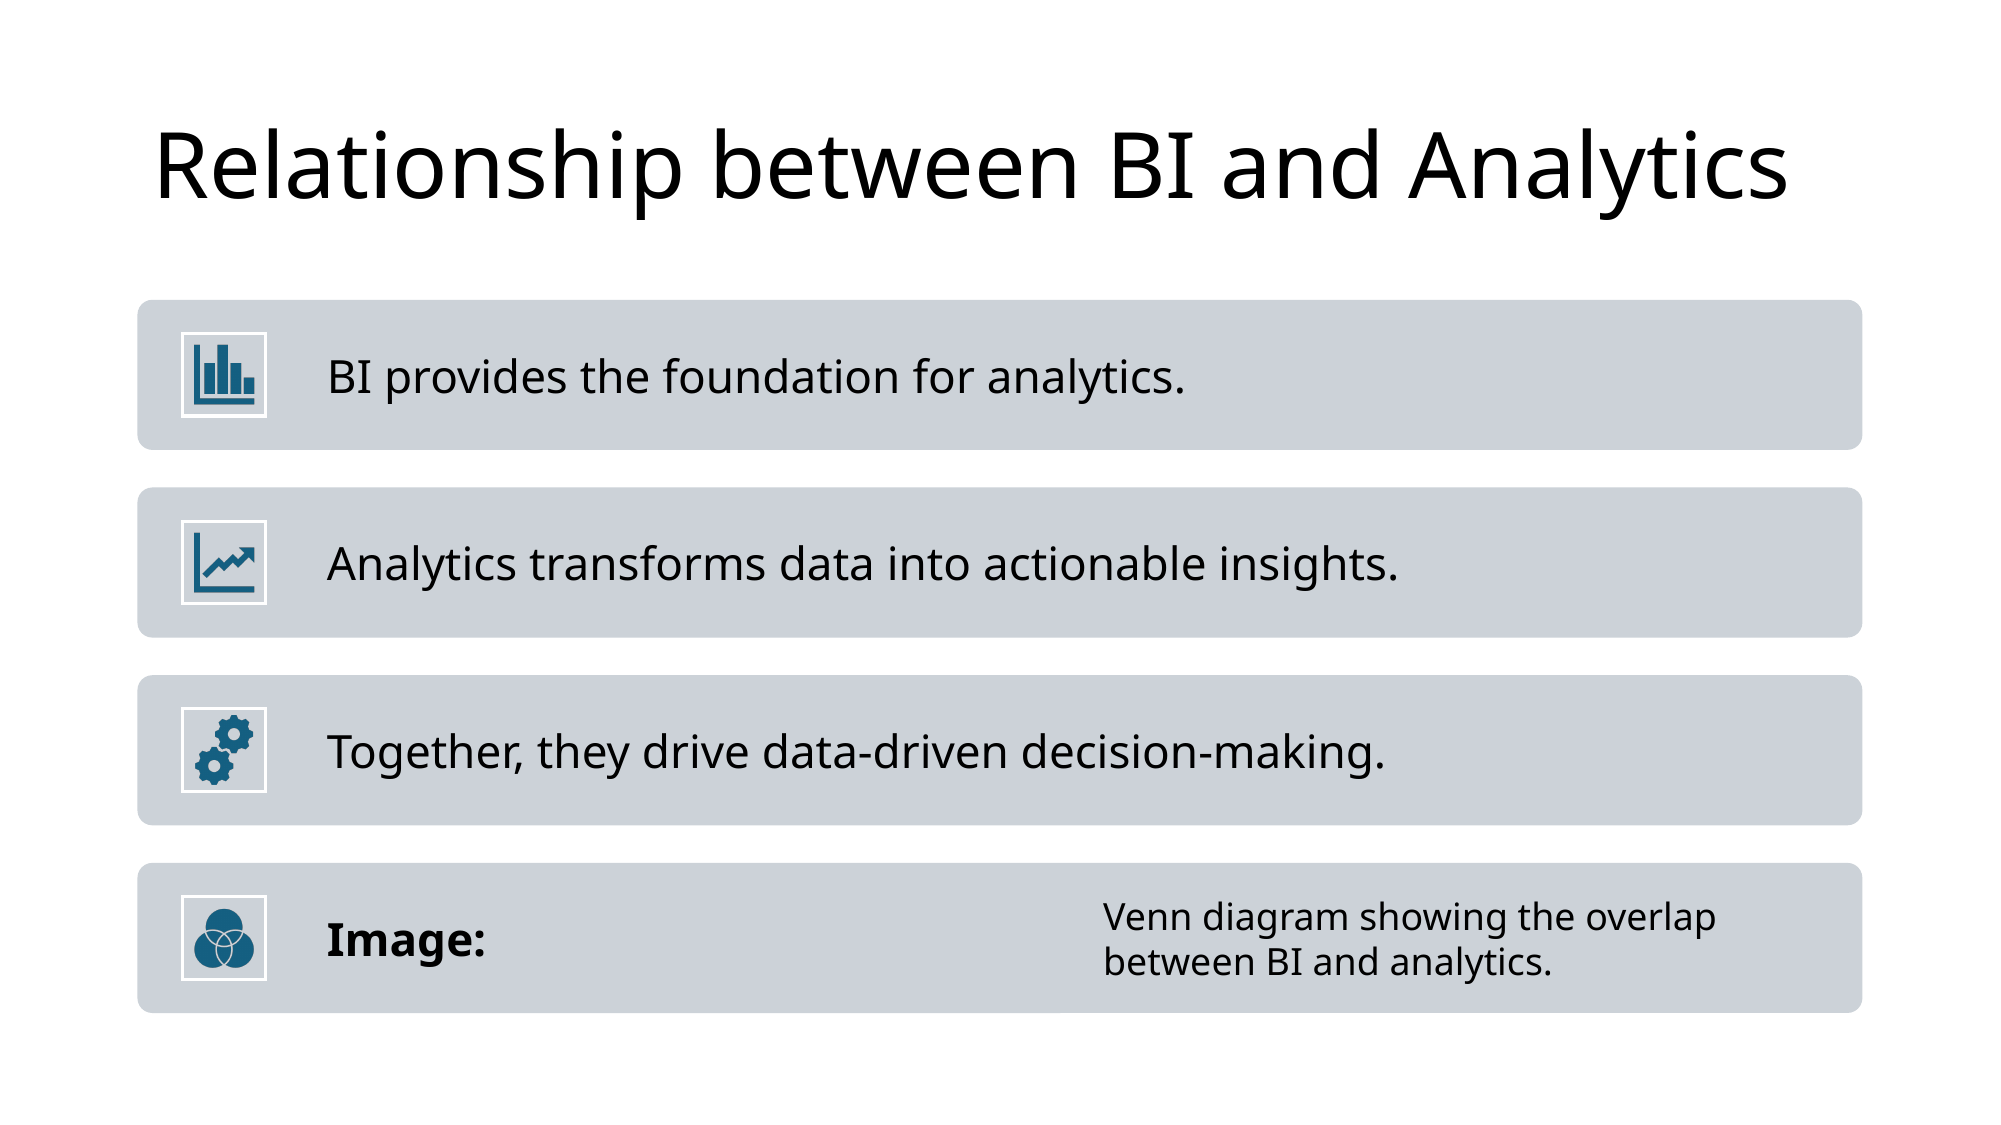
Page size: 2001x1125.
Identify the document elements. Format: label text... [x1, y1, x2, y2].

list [136, 298, 1863, 1014]
title Relationship between BI and Analytics [137, 59, 1863, 278]
